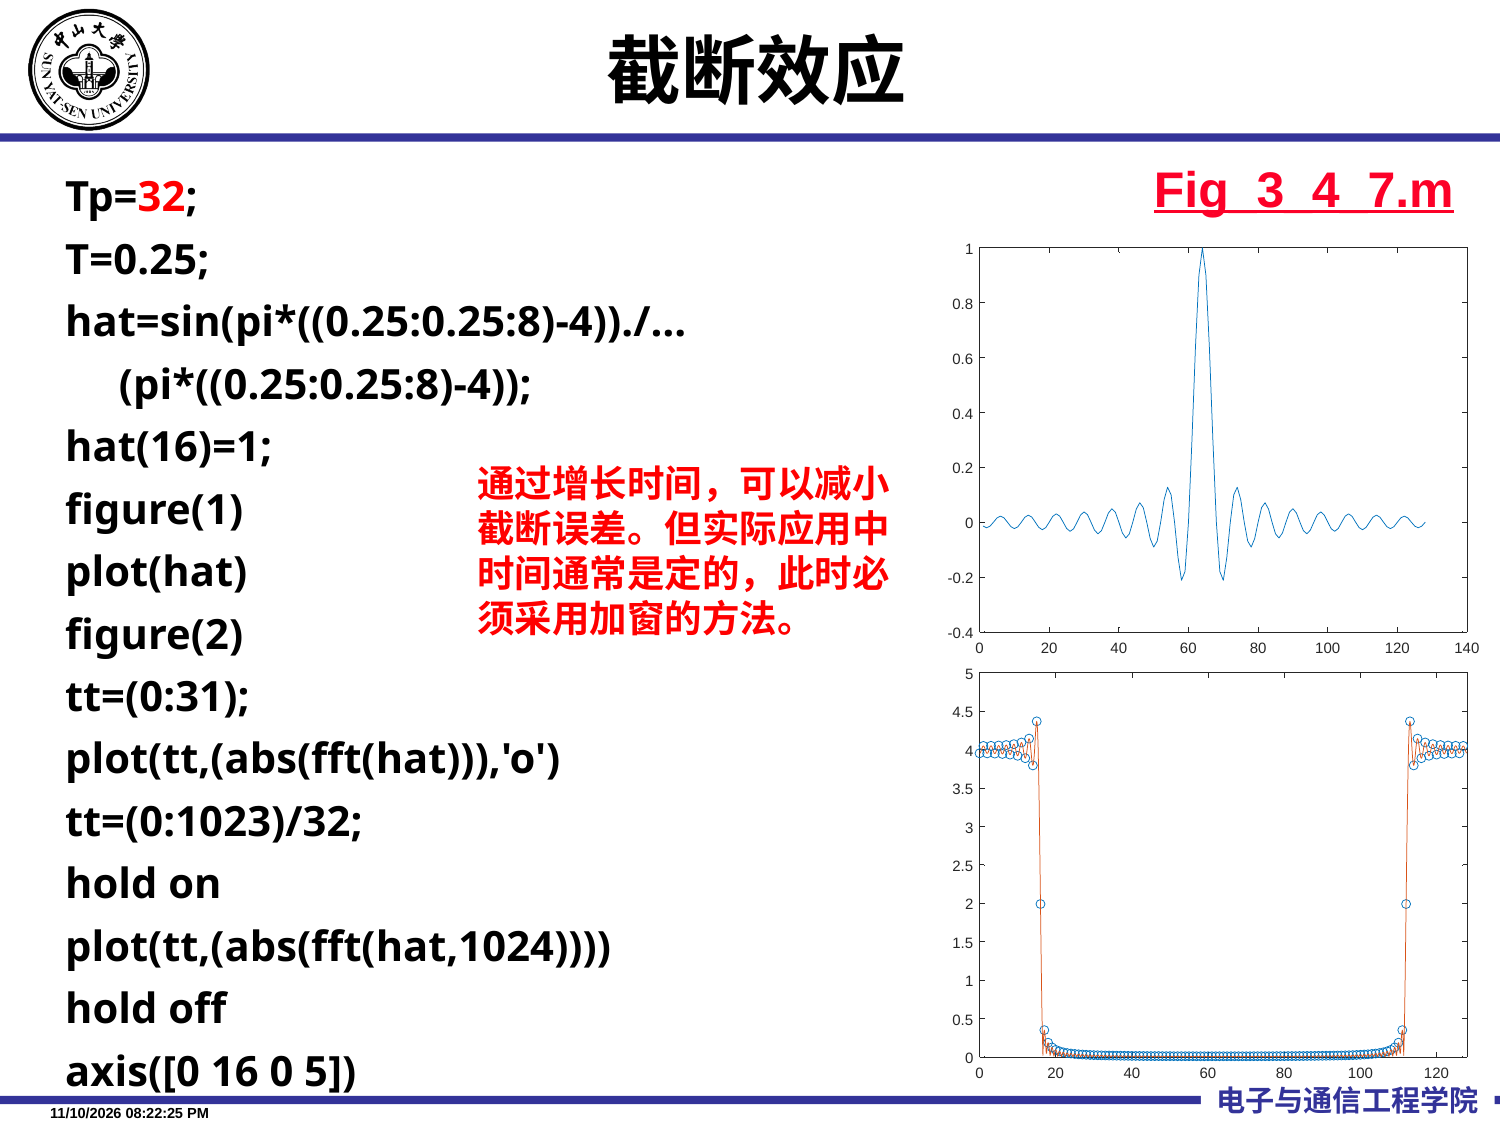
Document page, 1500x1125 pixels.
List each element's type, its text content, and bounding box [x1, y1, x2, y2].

text_box 通过增长时间，可以减小截断误差。但实际应用中时间通常是定的，此时必须采用加窗的方法。 [462, 453, 892, 648]
list Tp=32; T=0.25; hat=sin(pi*((0.25:0.25:8)-4))./… (pi*((0.25:0.25:8)-4)); hat(16)=1; figure(1) plot(hat) figure(2) tt=(0:31); plot(tt,(abs(fft(hat))),'o') tt=(0:1023)/32; hold on plot(tt,(abs(fft(hat,1024)))) hold off axis([0 16 0 5]) [50, 149, 1139, 1063]
picture [897, 212, 1500, 1109]
title 截断效应 [174, 0, 1338, 138]
text_box Fig_3_4_7.m [1139, 149, 1469, 210]
picture [28, 8, 150, 131]
